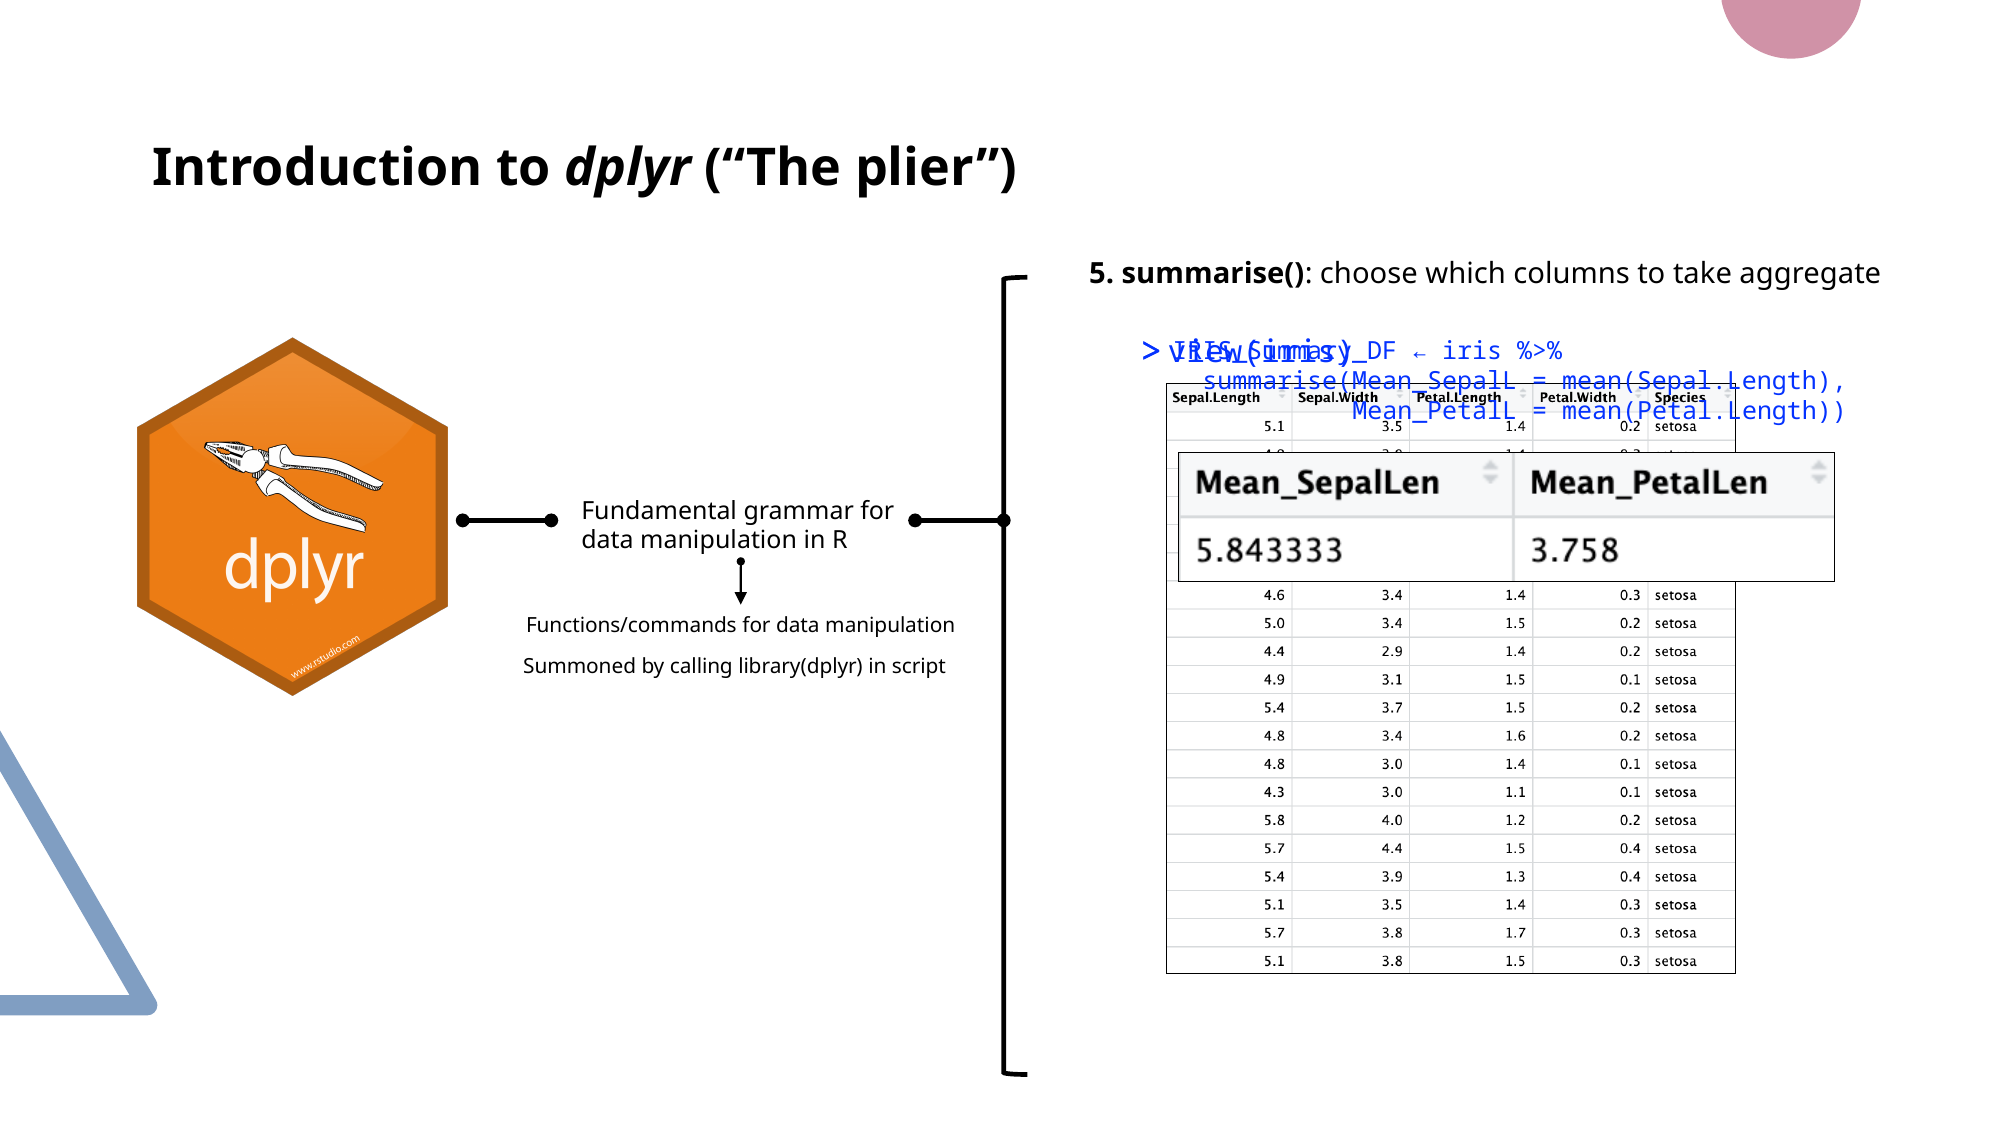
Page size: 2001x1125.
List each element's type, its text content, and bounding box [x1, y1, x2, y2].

title Introduction to dplyr (“The plier”) [137, 59, 1863, 278]
text_box Functions/commands for data manipulation [511, 604, 915, 644]
text_box Summoned by calling library(dplyr) in script [508, 644, 915, 685]
text_box Fundamental grammar for data manipulation in R [566, 486, 915, 562]
picture [1166, 434, 1835, 974]
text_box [1124, 319, 1884, 434]
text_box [915, 277, 1028, 1075]
picture [137, 337, 448, 698]
text_box 5. summarise(): choose which columns to take aggregate [1074, 246, 1897, 297]
